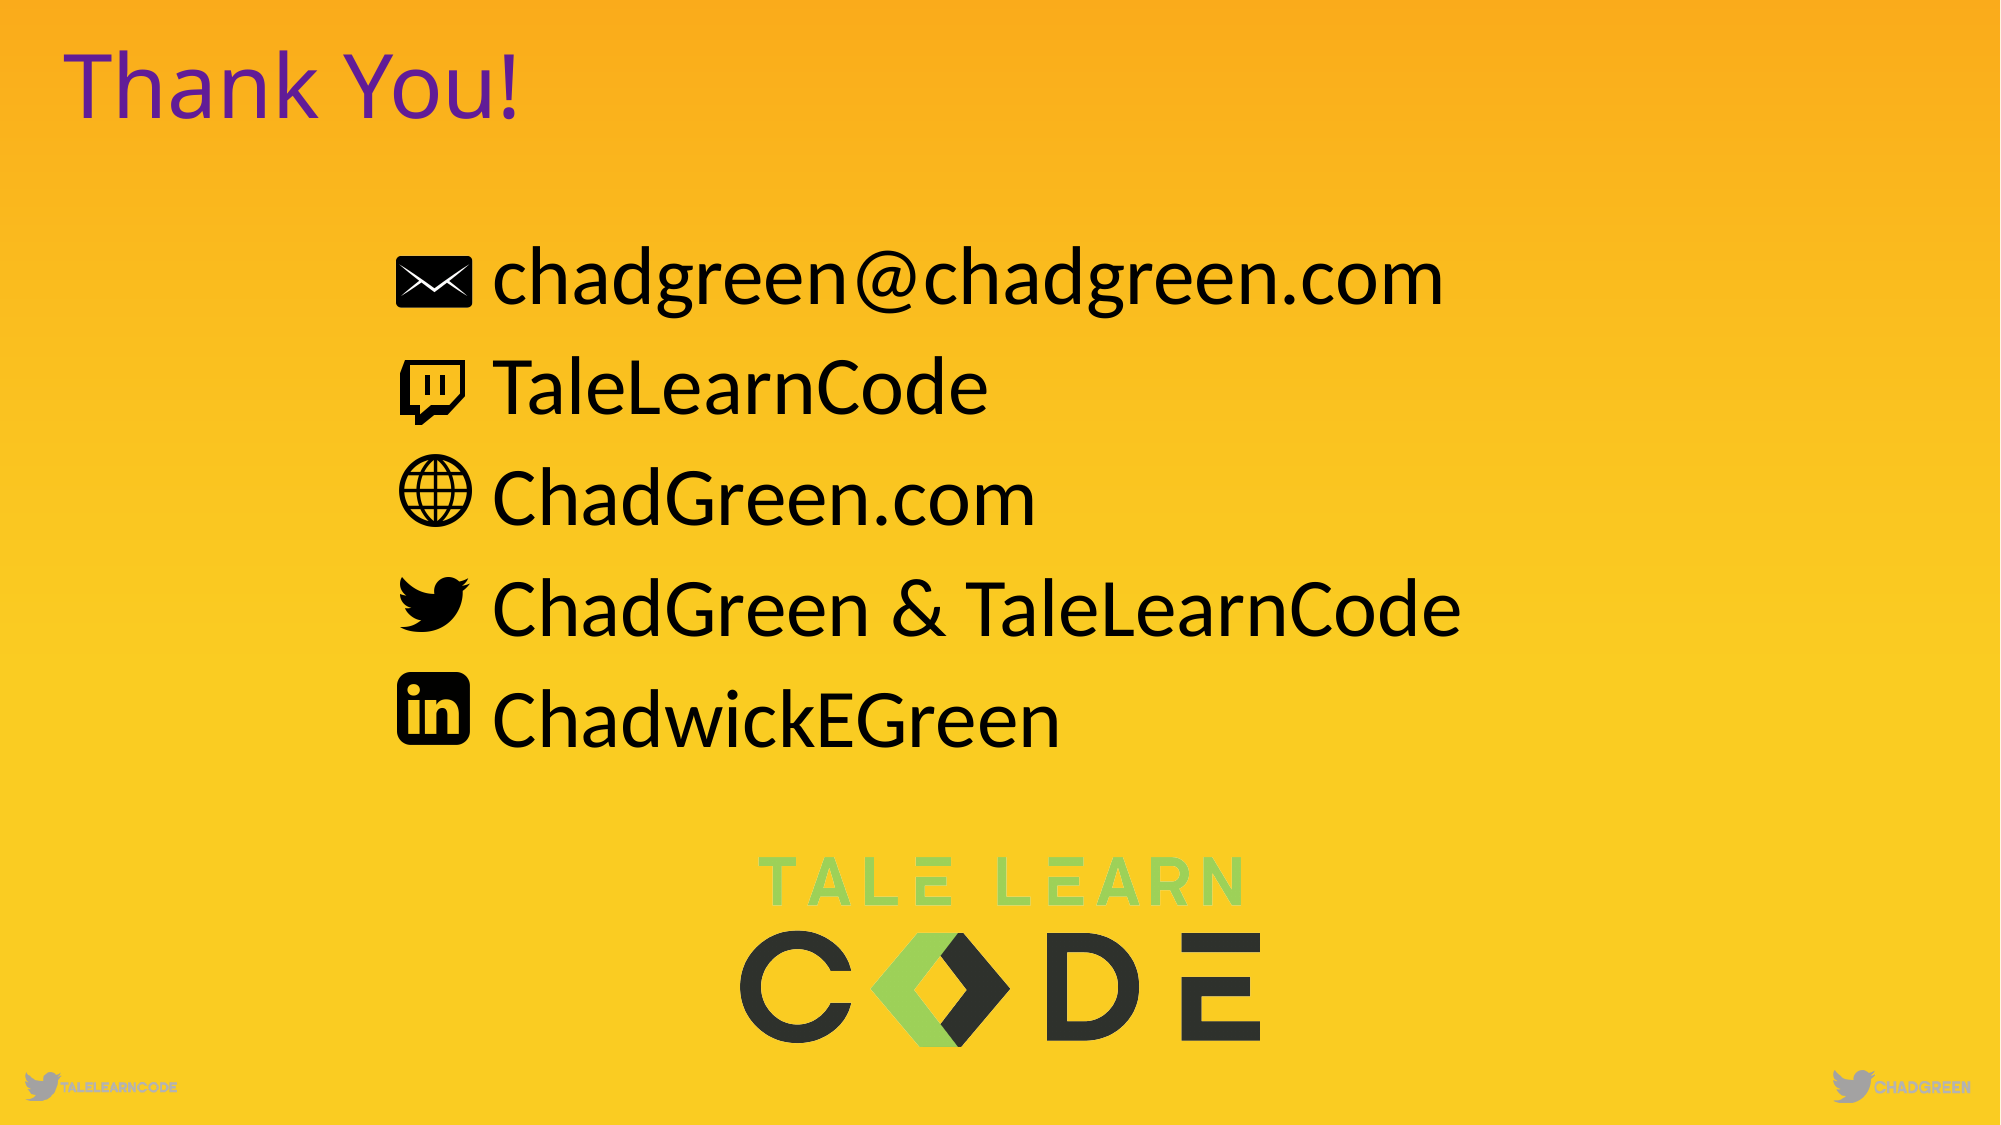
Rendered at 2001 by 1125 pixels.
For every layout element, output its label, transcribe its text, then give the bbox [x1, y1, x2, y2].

title Thank You! [48, 34, 1947, 146]
picture [0, 0, 2001, 1125]
text_box chadgreen@chadgreen.com TaleLearnCode ChadGreen.com ChadGreen & TaleLearnCode ChadwickEGreen [477, 225, 1492, 815]
